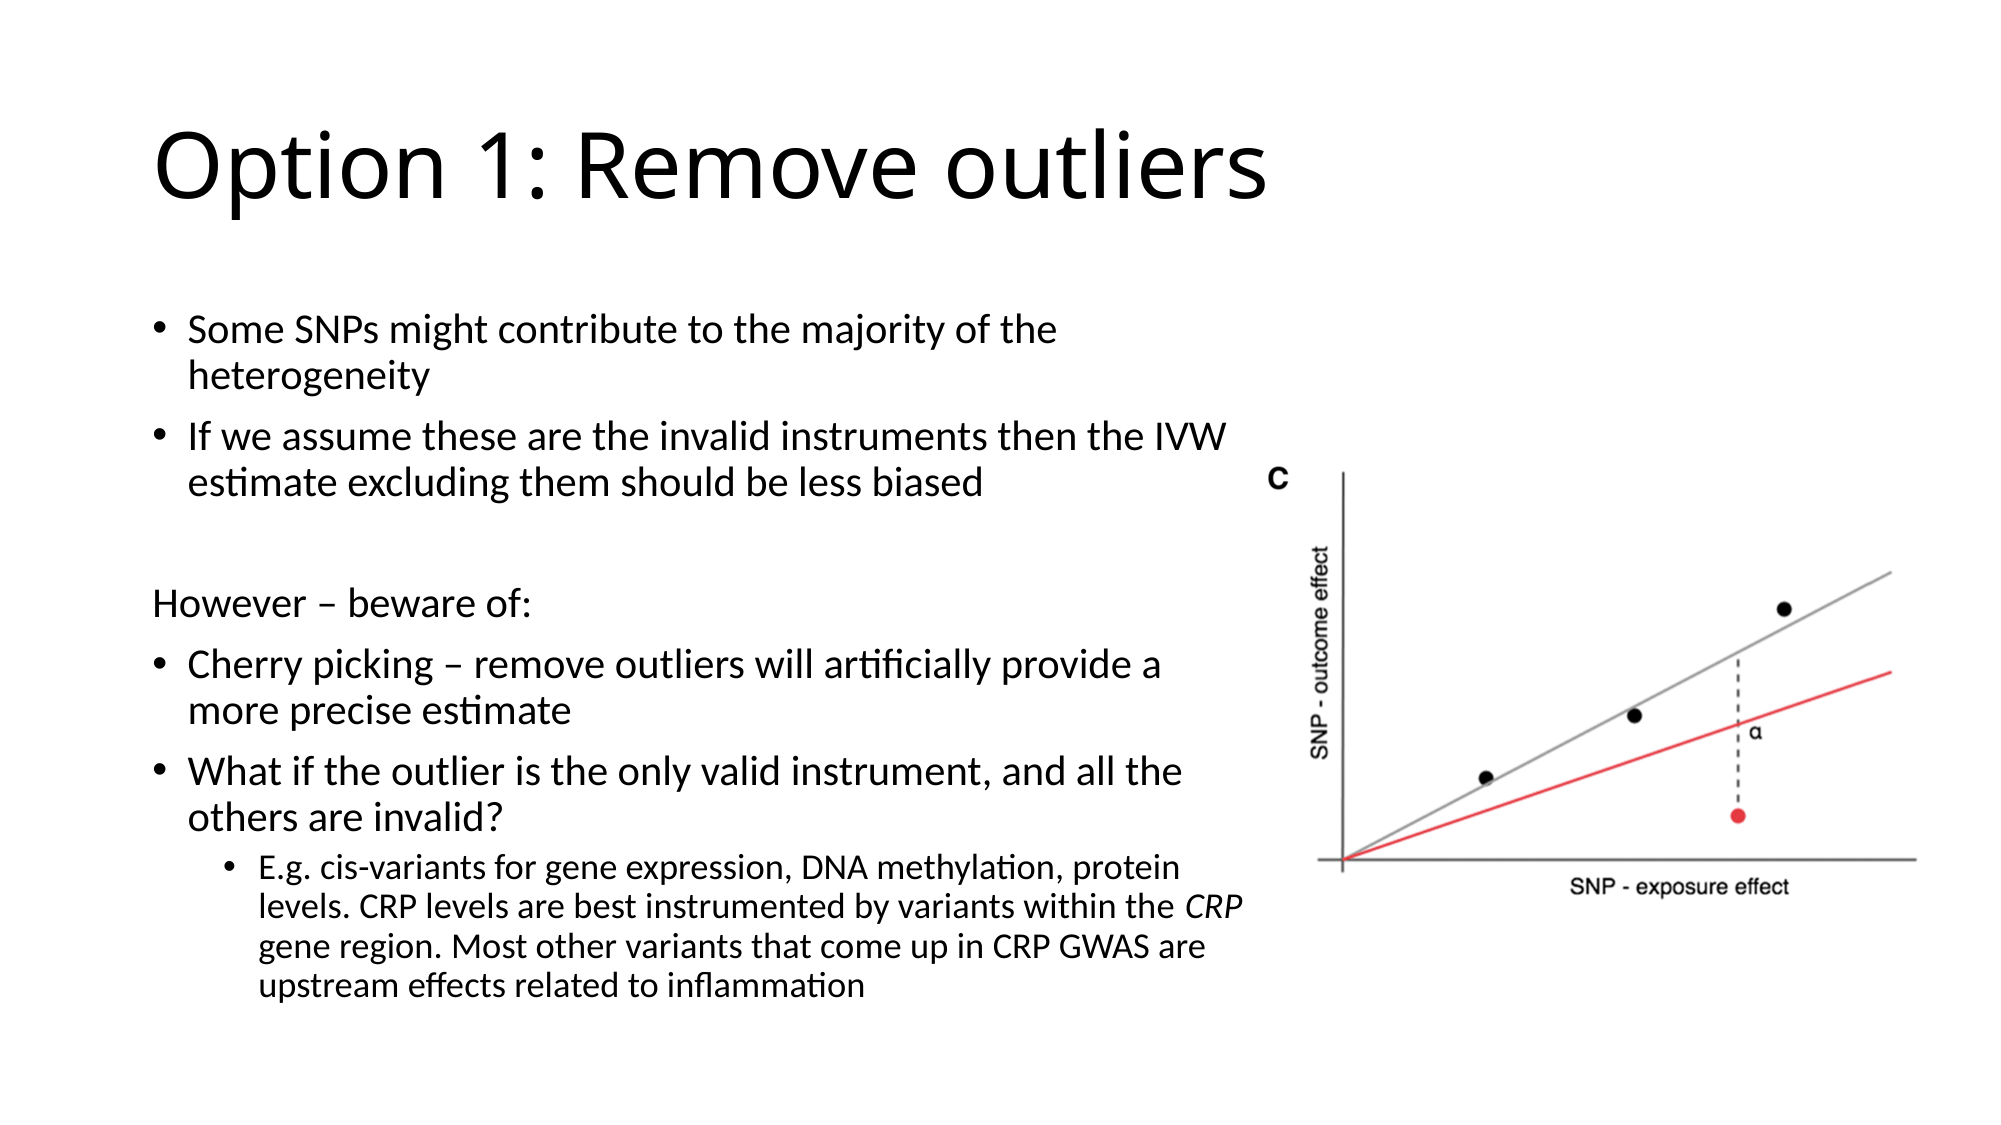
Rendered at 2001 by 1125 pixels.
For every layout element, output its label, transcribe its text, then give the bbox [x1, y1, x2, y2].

list Some SNPs might contribute to the majority of the heterogeneity If we assume these are the invalid instruments then the IVW estimate excluding them should be less biased However – beware of: Cherry picking – remove outliers will artificially provide a more precise estimate What if the outlier is the only valid instrument, and all the others are invalid? E.g. cis-variants for gene expression, DNA methylation, protein levels. CRP levels are best instrumented by variants within the CRP gene region. Most other variants that come up in CRP GWAS are upstream effects related to inflammation [137, 299, 1268, 1014]
title Option 1: Remove outliers [137, 59, 1863, 278]
picture [1252, 444, 1950, 904]
